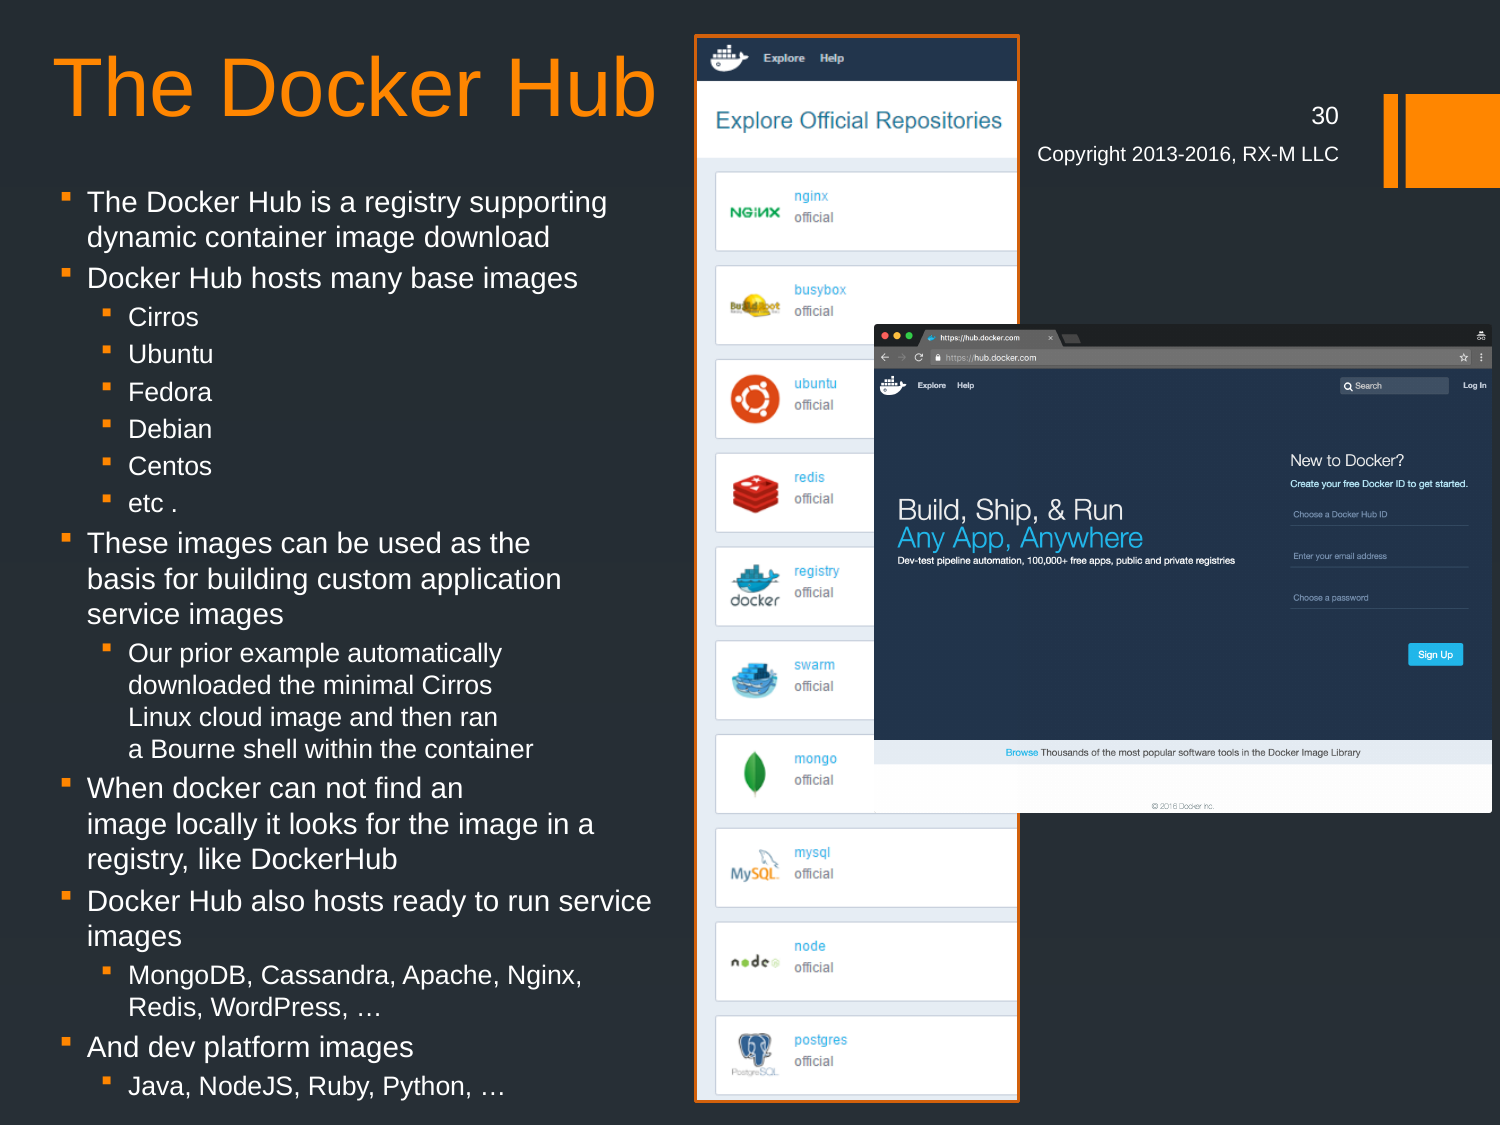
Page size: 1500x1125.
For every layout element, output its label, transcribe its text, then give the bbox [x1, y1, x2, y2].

title The Docker Hub [37, 24, 1250, 141]
list The Docker Hub is a registry supporting dynamic container image download Docker Hub hosts many base images Cirros Ubuntu Fedora Debian Centos etc . These images can be used as the basis for building custom application service images Our prior example automatically downloaded the minimal Cirros Linux cloud image and then ran a Bourne shell within the container When docker can not find an image locally it looks for the image in a registry, like DockerHub Docker Hub also hosts ready to run service images MongoDB, Cassandra, Apache, Nginx, Redis, WordPress, … And dev platform images Java, NodeJS, Ruby, Python, … [37, 174, 675, 1112]
picture [696, 36, 1493, 1101]
footer Copyright 2013-2016, RX-M LLC [1024, 140, 1355, 190]
slide_number 30 [1199, 90, 1355, 140]
